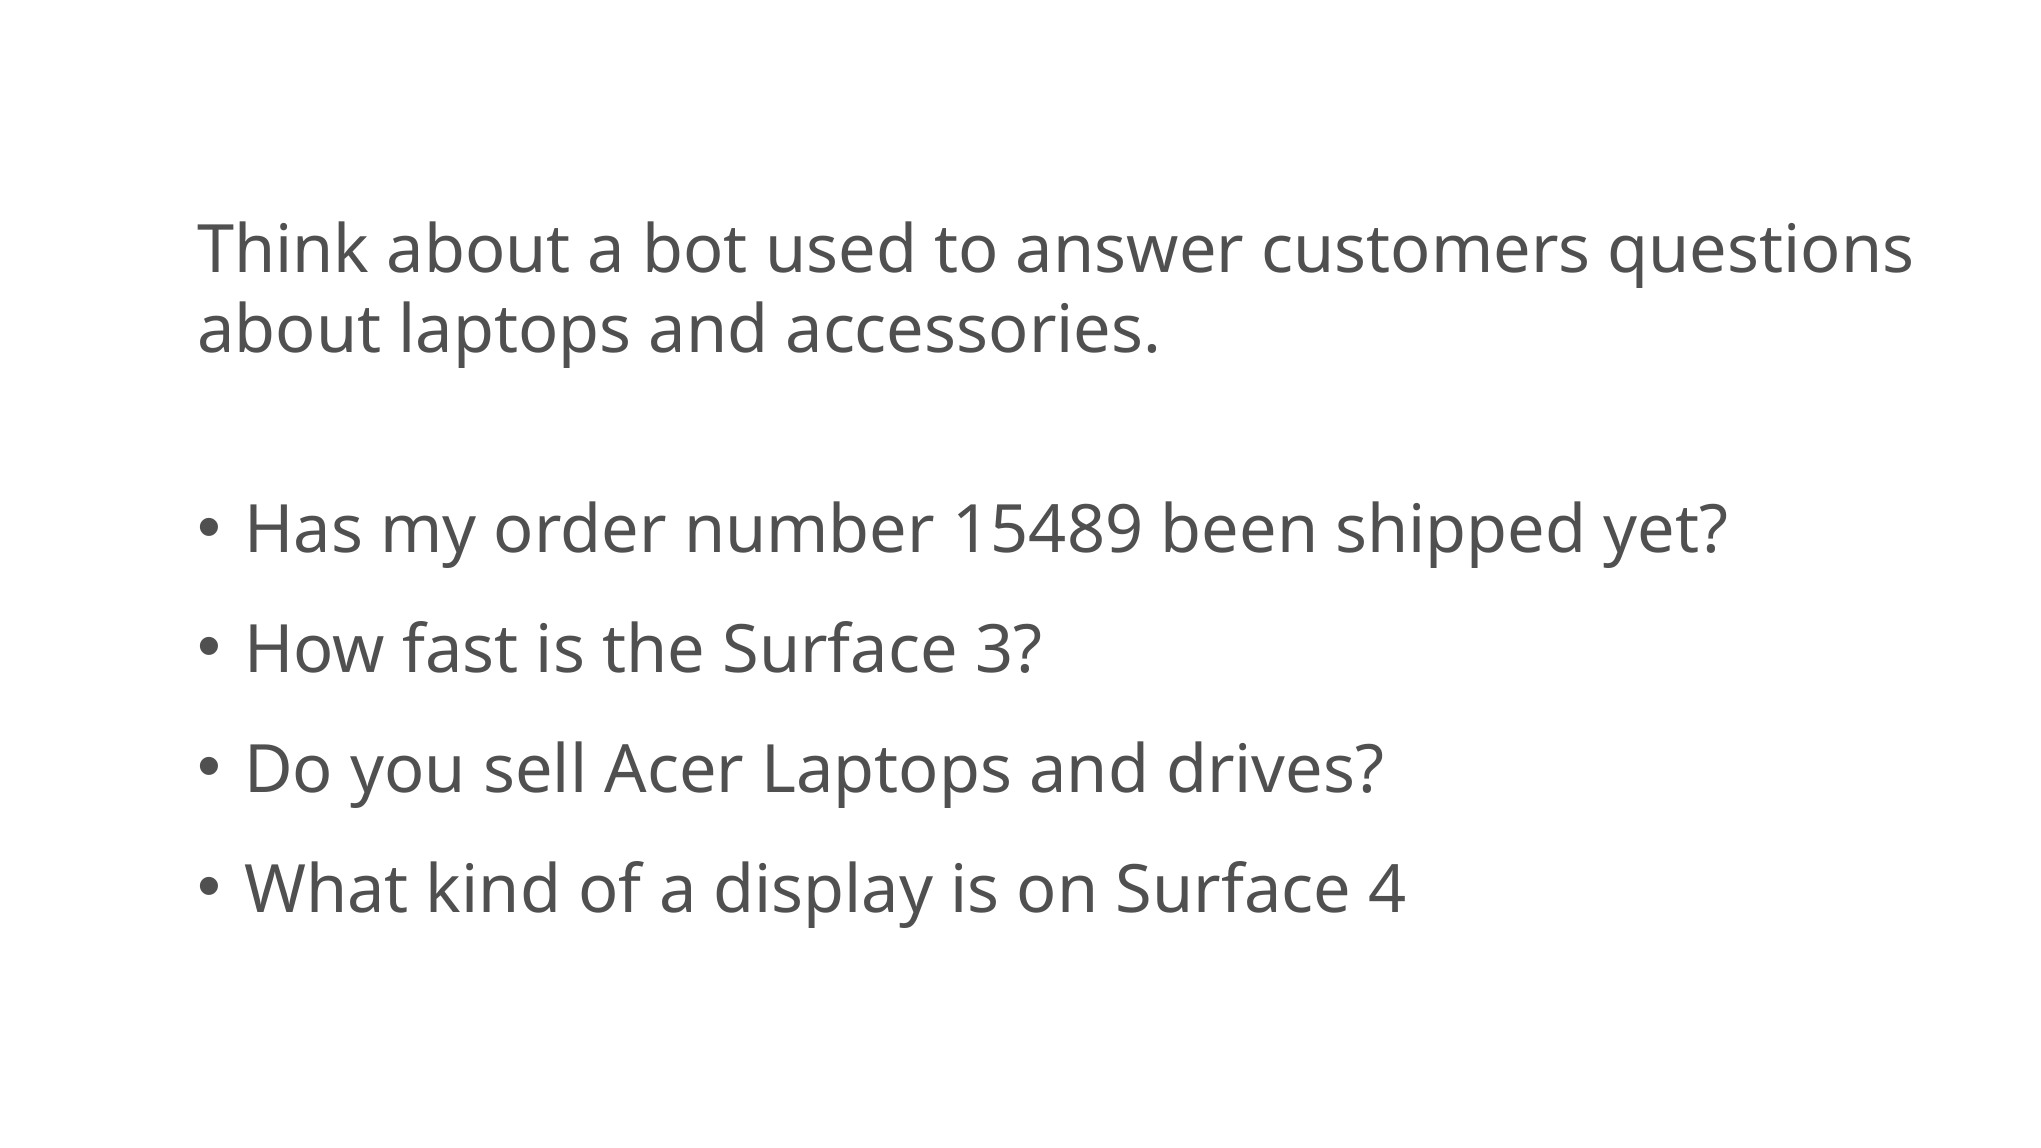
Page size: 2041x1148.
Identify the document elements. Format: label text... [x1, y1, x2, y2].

text_box Think about a bot used to answer customers questions about laptops and accessories. Has my order number 15489 been shipped yet? How fast is the Surface 3? Do you sell Acer Laptops and drives? What kind of a display is on Surface 4 [182, 198, 1983, 1093]
